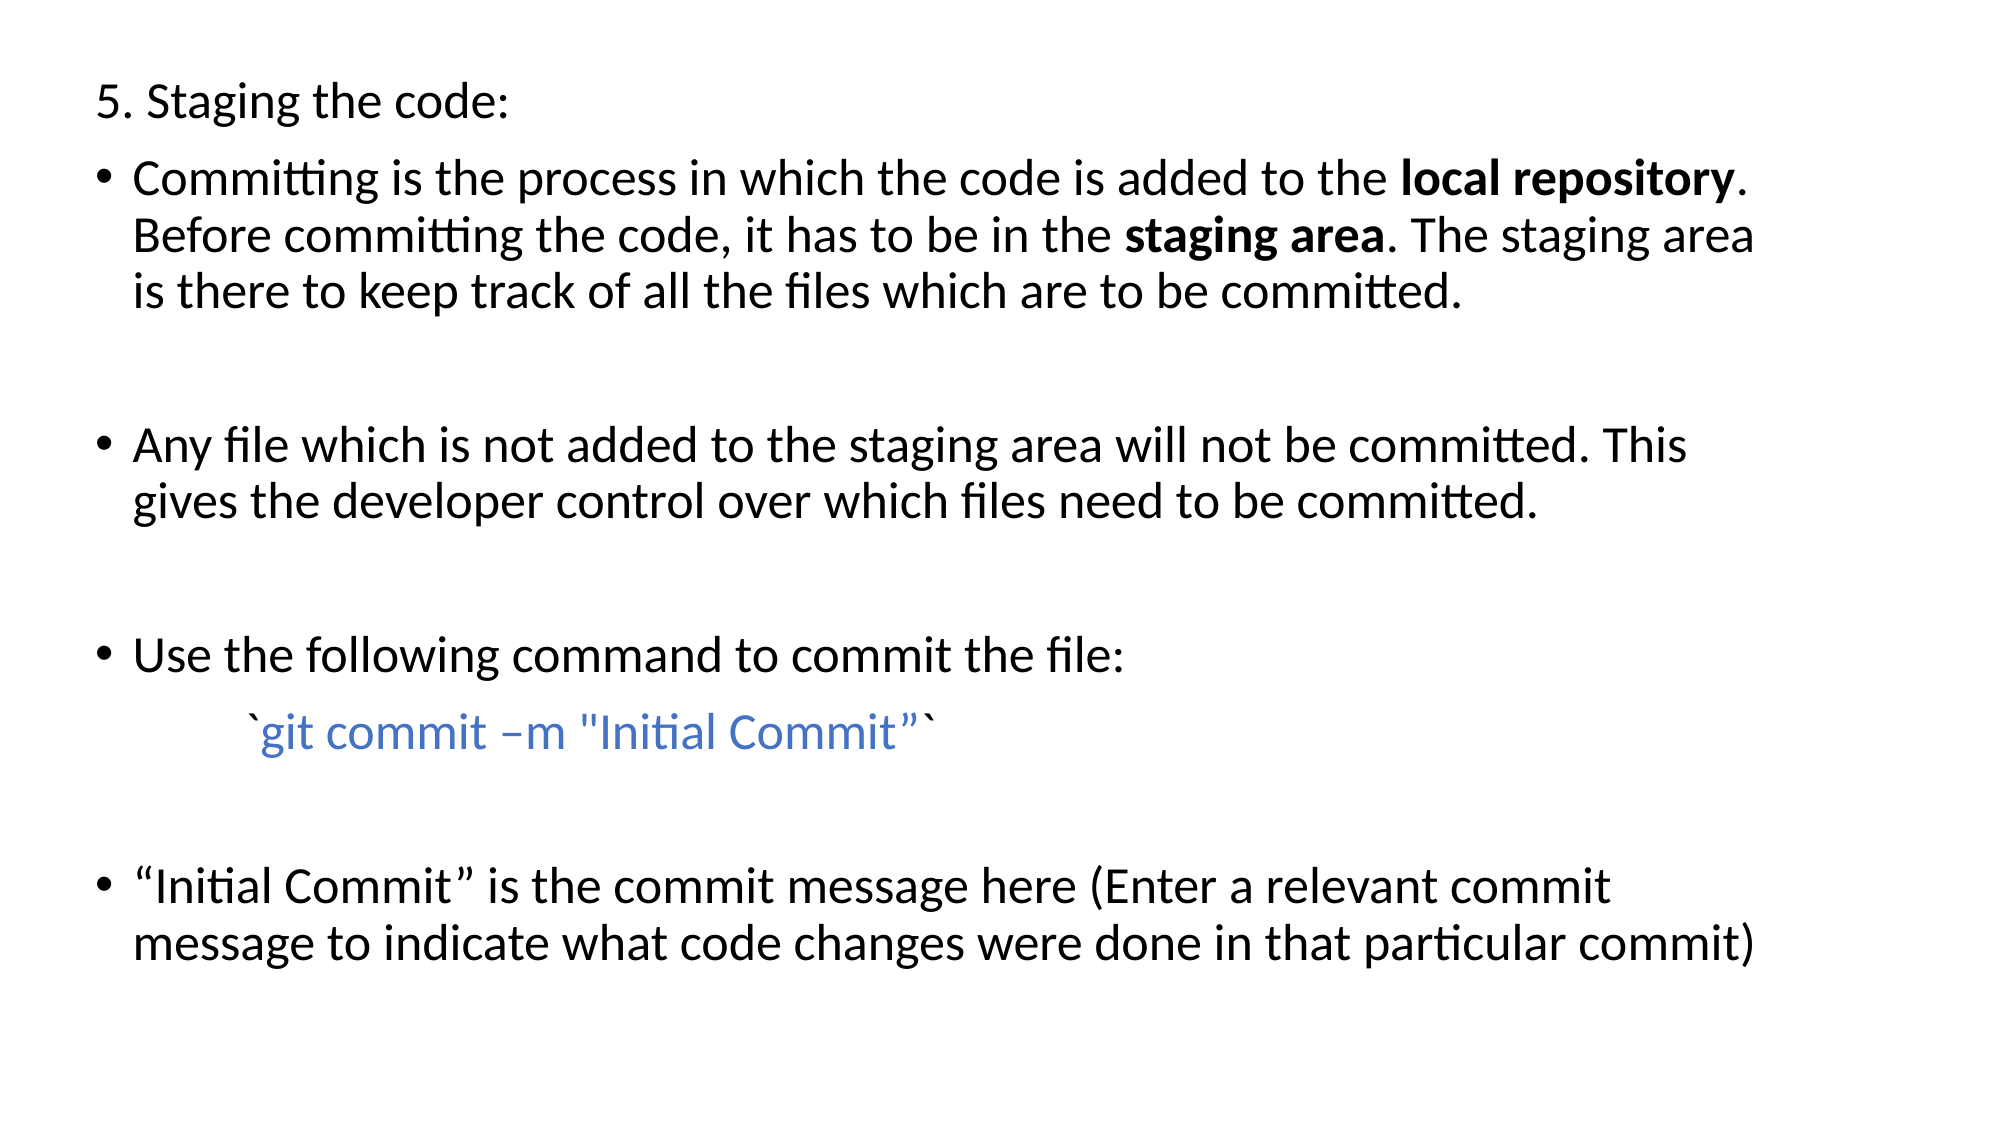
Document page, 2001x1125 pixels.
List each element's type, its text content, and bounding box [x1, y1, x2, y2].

list 5. Staging the code: Committing is the process in which the code is added to the local repository. Before committing the code, it has to be in the staging area. The staging area is there to keep track of all the files which are to be committed. Any file which is not added to the staging area will not be committed. This gives the developer control over which files need to be committed. Use the following command to commit the file: `git commit –m "Initial Commit”` “Initial Commit” is the commit message here (Enter a relevant commit message to indicate what code changes were done in that particular commit) [80, 66, 1806, 781]
